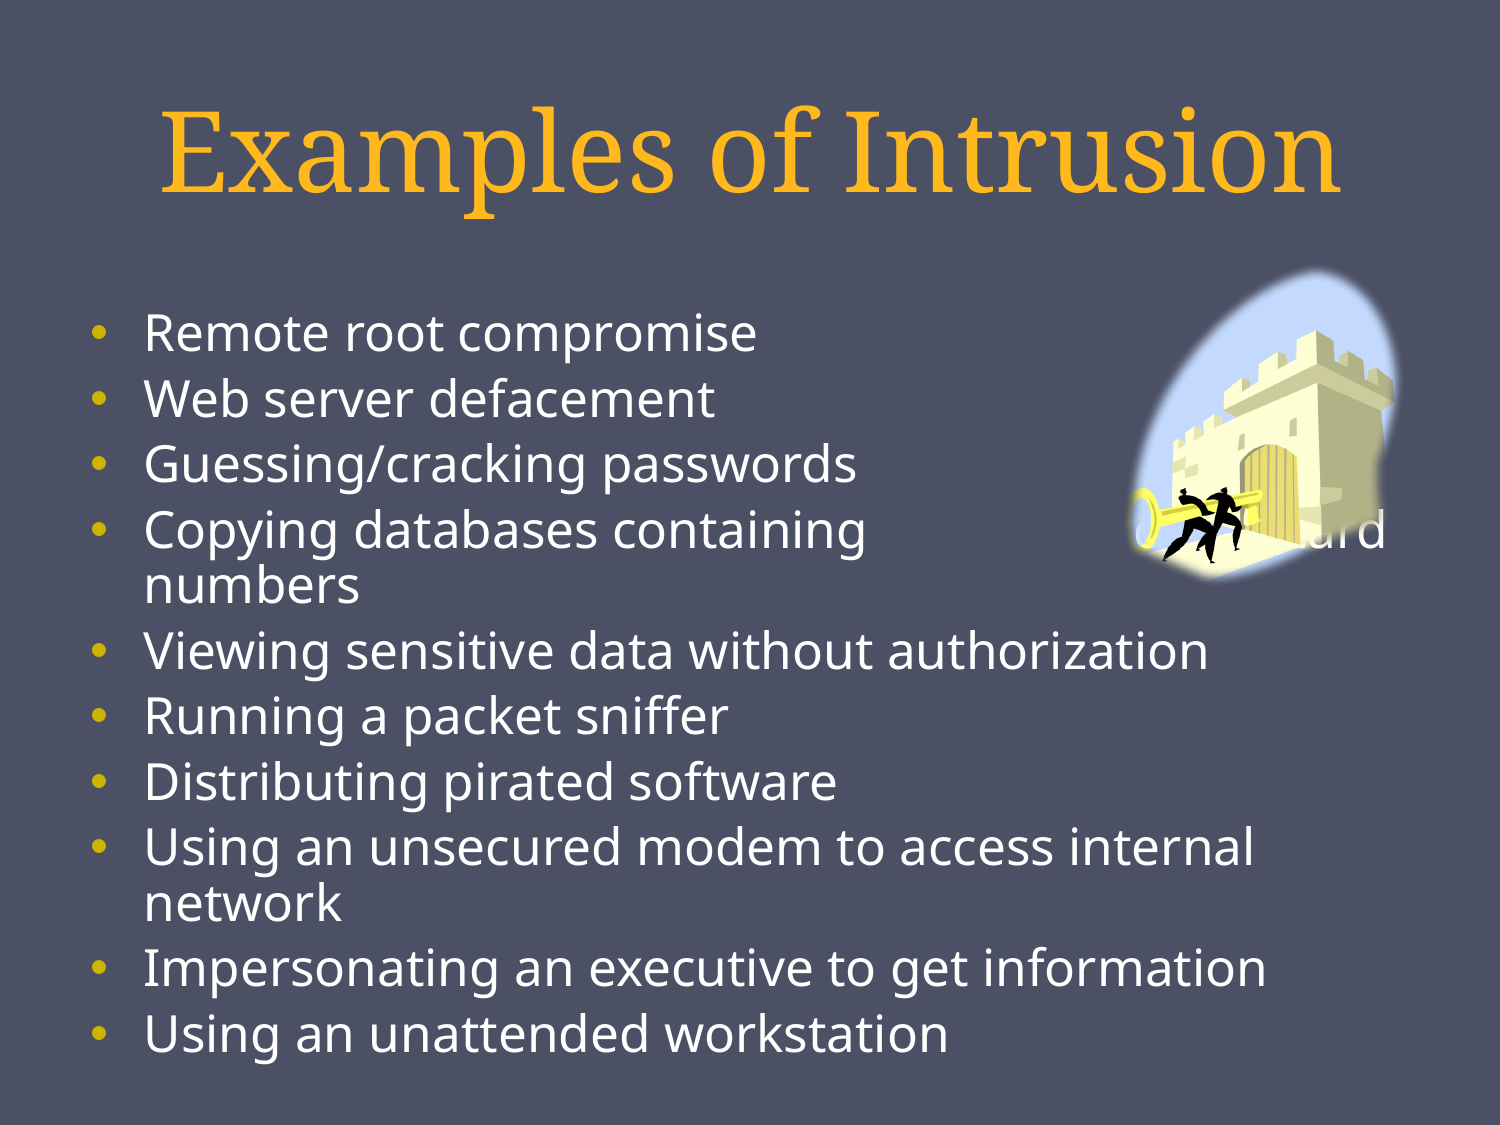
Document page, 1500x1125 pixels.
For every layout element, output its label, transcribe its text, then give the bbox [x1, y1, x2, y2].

picture [1115, 255, 1412, 595]
title Examples of Intrusion [76, 0, 1427, 223]
list Remote root compromise Web server defacement Guessing/cracking passwords Copying databases containing credit card numbers Viewing sensitive data without authorization Running a packet sniffer Distributing pirated software Using an unsecured modem to access internal network Impersonating an executive to get information Using an unattended workstation [75, 299, 1425, 1075]
